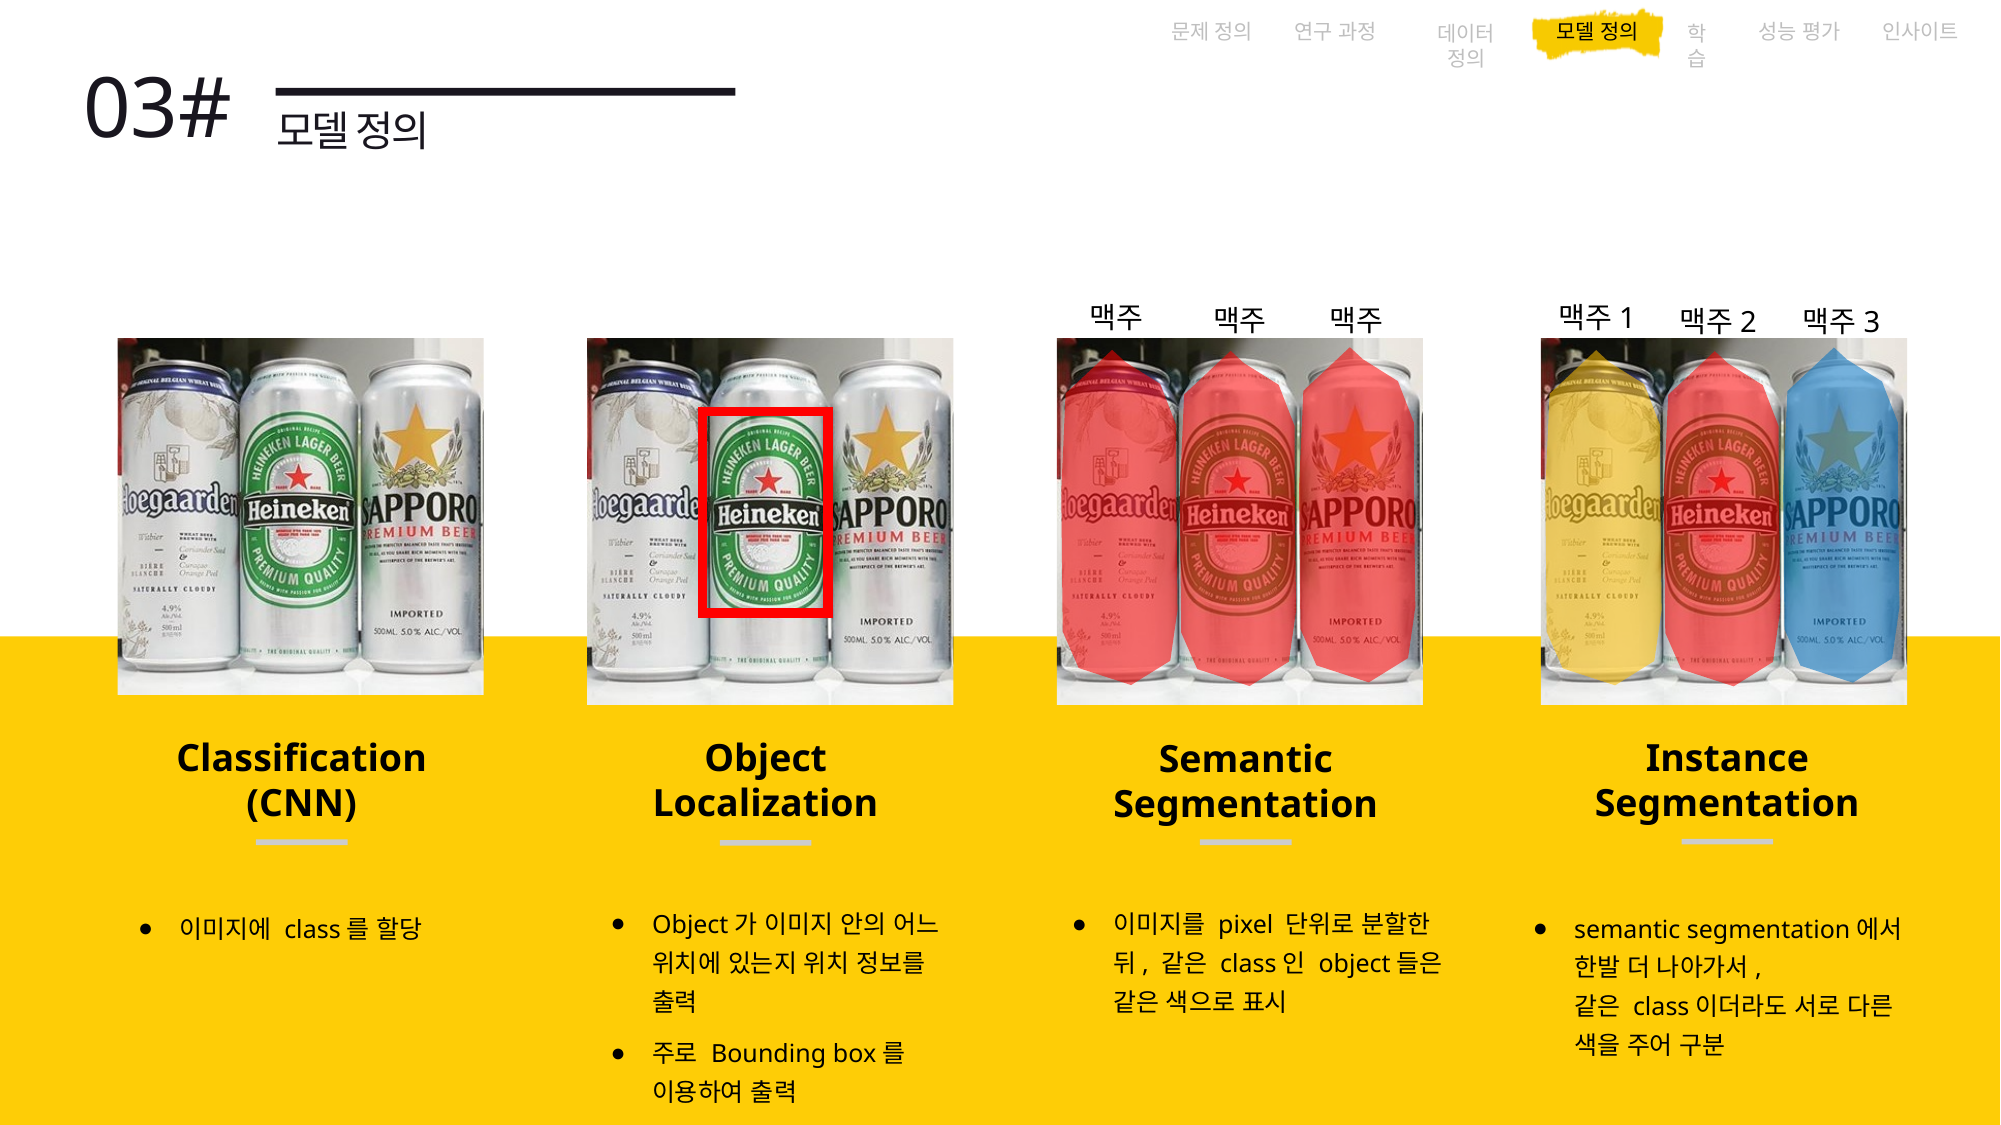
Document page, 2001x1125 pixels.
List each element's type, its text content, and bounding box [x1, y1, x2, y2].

text_box 데이터 정의 [1402, 5, 1513, 86]
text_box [1056, 291, 1423, 705]
text_box 성능 평가 [1739, 5, 1860, 56]
text_box Semantic Segmentation [1073, 719, 1418, 846]
text_box [719, 840, 812, 846]
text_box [1540, 292, 1907, 705]
text_box [1199, 839, 1292, 846]
picture [1513, 0, 1682, 99]
text_box Classification (CNN) [112, 719, 491, 846]
text_box 문제 정의 [1154, 5, 1269, 56]
text_box Object가 이미지 안의 어느 위치에 있는지 위치 정보를 출력 주로 Bounding box를 이용하여 출력 [562, 884, 994, 1100]
text_box 03# [68, 46, 248, 161]
text_box 이미지에 class를 할당 [89, 889, 539, 1015]
text_box [0, 635, 2000, 1125]
text_box 모델 정의 [261, 97, 722, 162]
text_box Object Localization [593, 719, 938, 846]
text_box 인사이트 [1863, 5, 1978, 56]
text_box 이미지를 pixel 단위로 분할한 뒤, 같은 class인 object들은 같은 색으로 표시 [1023, 884, 1474, 999]
picture [117, 338, 484, 696]
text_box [587, 338, 954, 705]
text_box 학습 [1682, 5, 1730, 86]
text_box 연구 과정 [1278, 5, 1393, 56]
text_box [255, 839, 348, 846]
text_box [275, 87, 737, 97]
text_box Instance Segmentation [1555, 719, 1900, 846]
text_box [1681, 838, 1774, 845]
text_box semantic segmentation에서 한발 더 나아가서, 같은 class이더라도 서로 다른 색을 주어 구분 [1484, 889, 1934, 1015]
